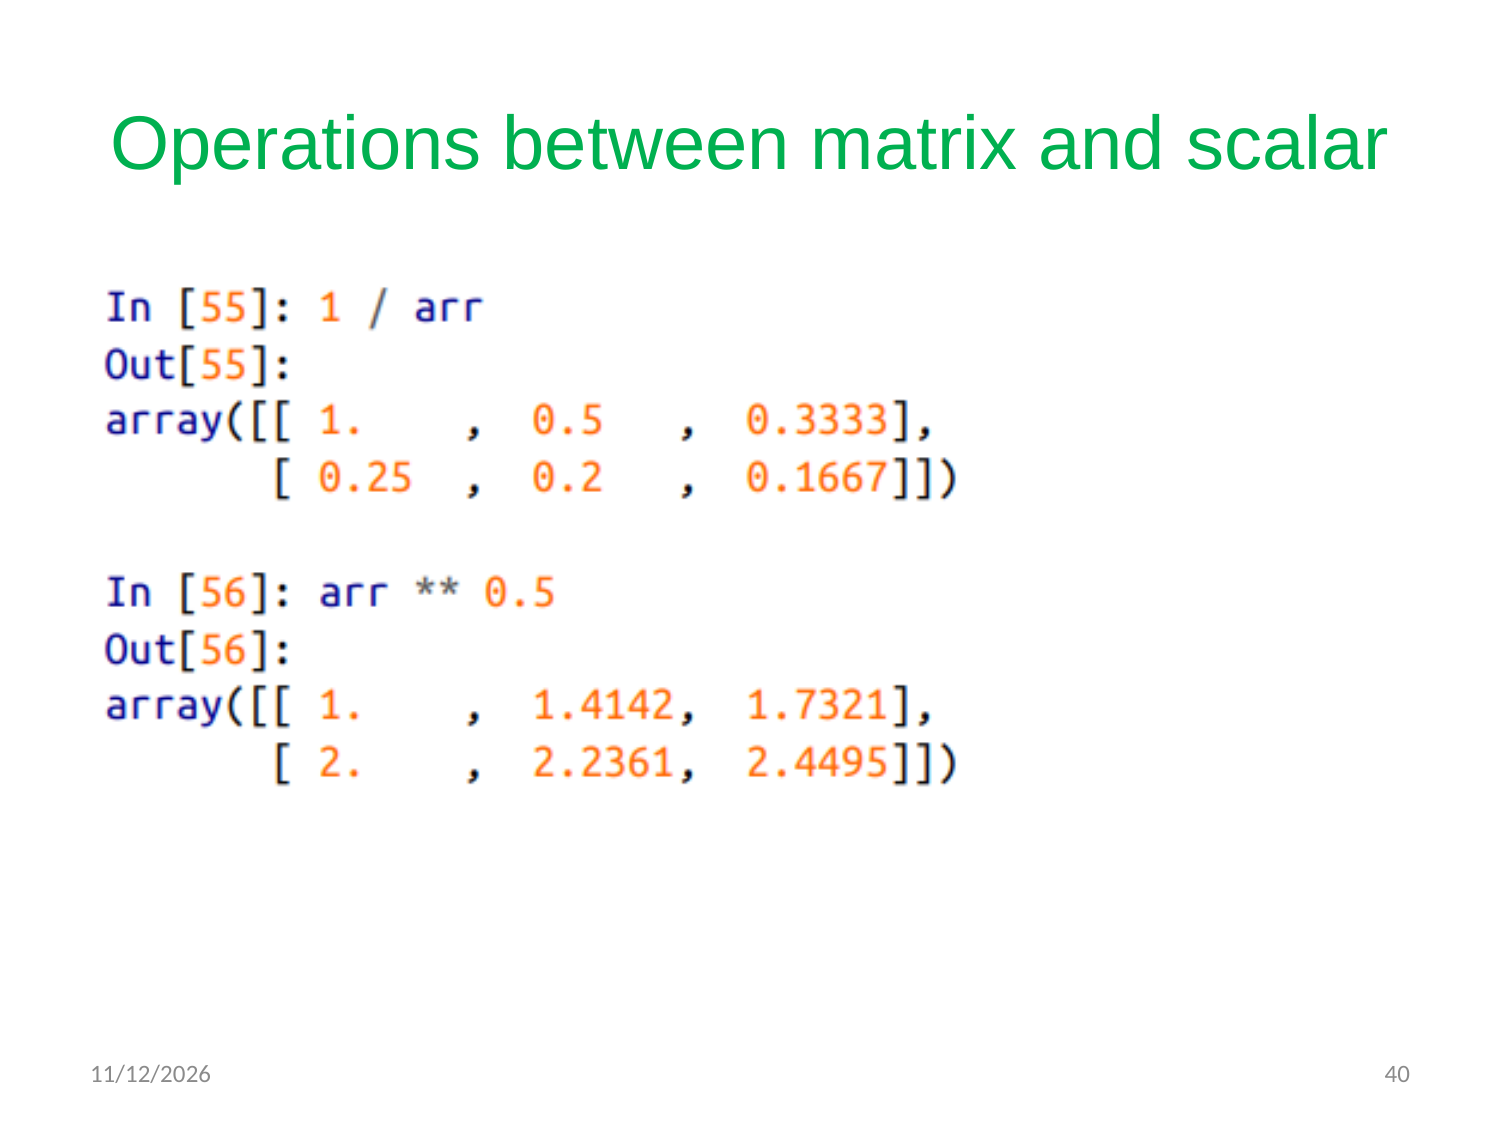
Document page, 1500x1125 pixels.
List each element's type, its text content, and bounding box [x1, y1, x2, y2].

slide_number 40 [1074, 1042, 1425, 1103]
picture [82, 262, 976, 801]
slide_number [75, 1042, 425, 1103]
title Operations between matrix and scalar [75, 45, 1425, 233]
